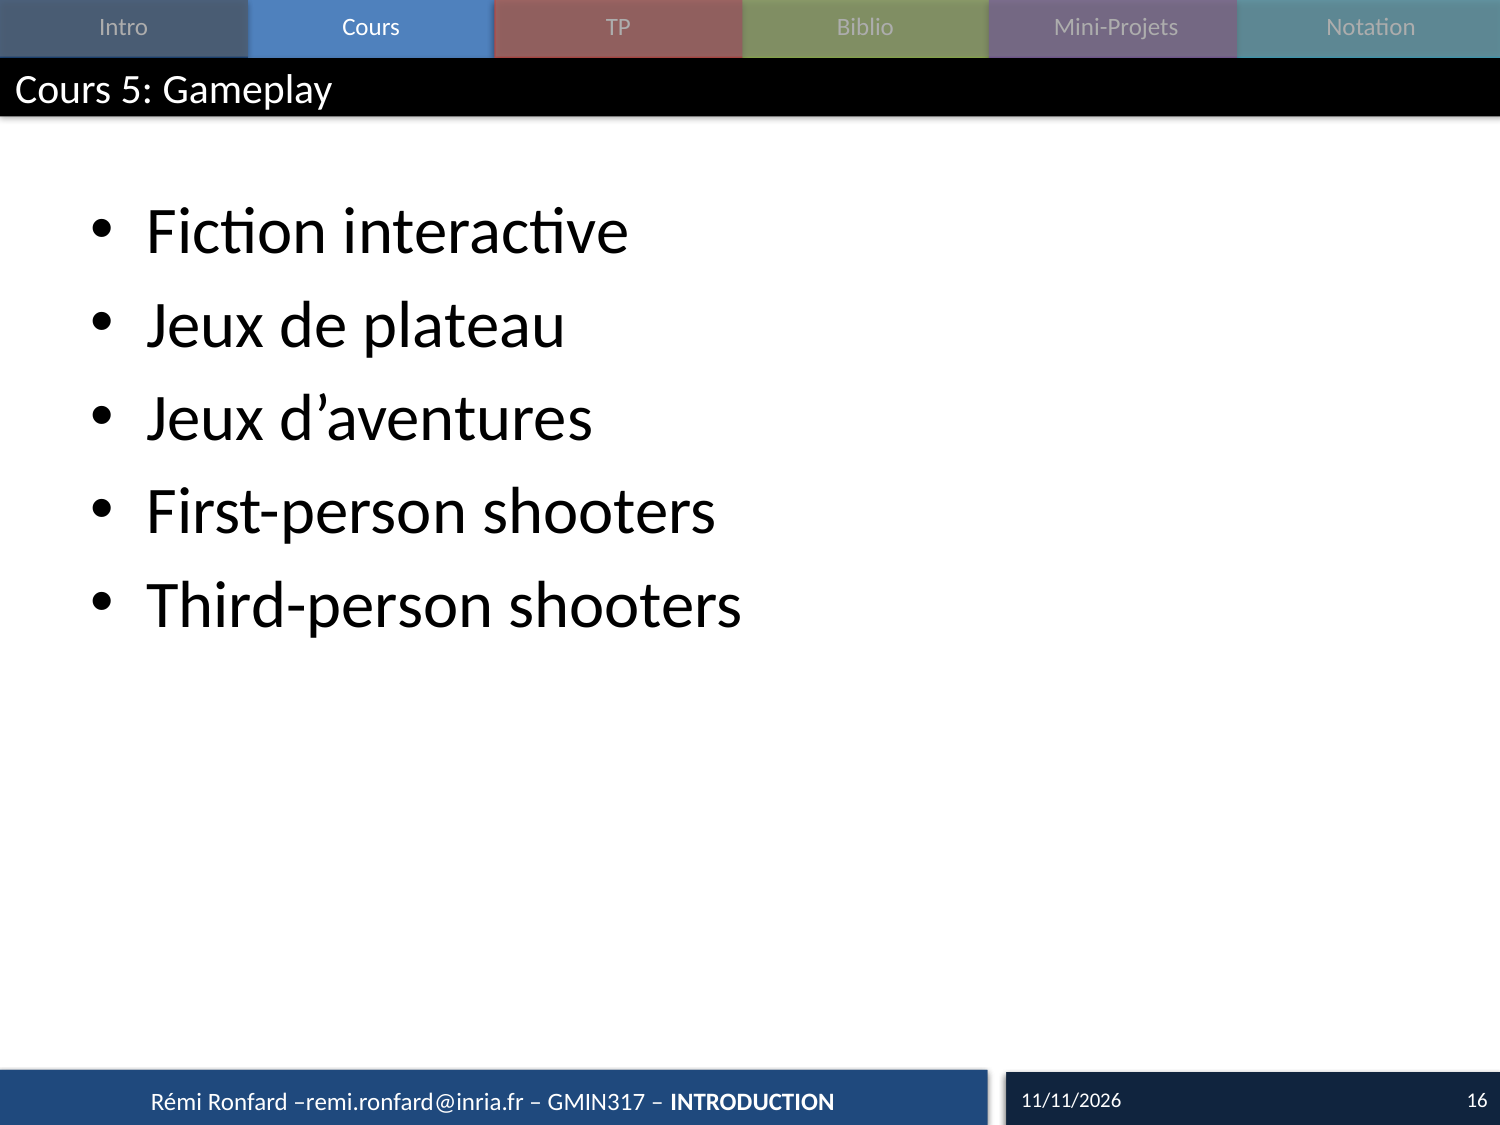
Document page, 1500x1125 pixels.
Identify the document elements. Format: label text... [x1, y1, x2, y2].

list Fiction interactive Jeux de plateau Jeux d’aventures First-person shooters Third-person shooters [75, 179, 1425, 1005]
slide_number 16 [1153, 1071, 1500, 1125]
title Cours 5: Gameplay [0, 58, 1500, 117]
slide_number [1006, 1070, 1153, 1125]
footer Rémi Ronfard –remi.ronfard@inria.fr – GMIN317 – INTRODUCTION [0, 1072, 988, 1125]
